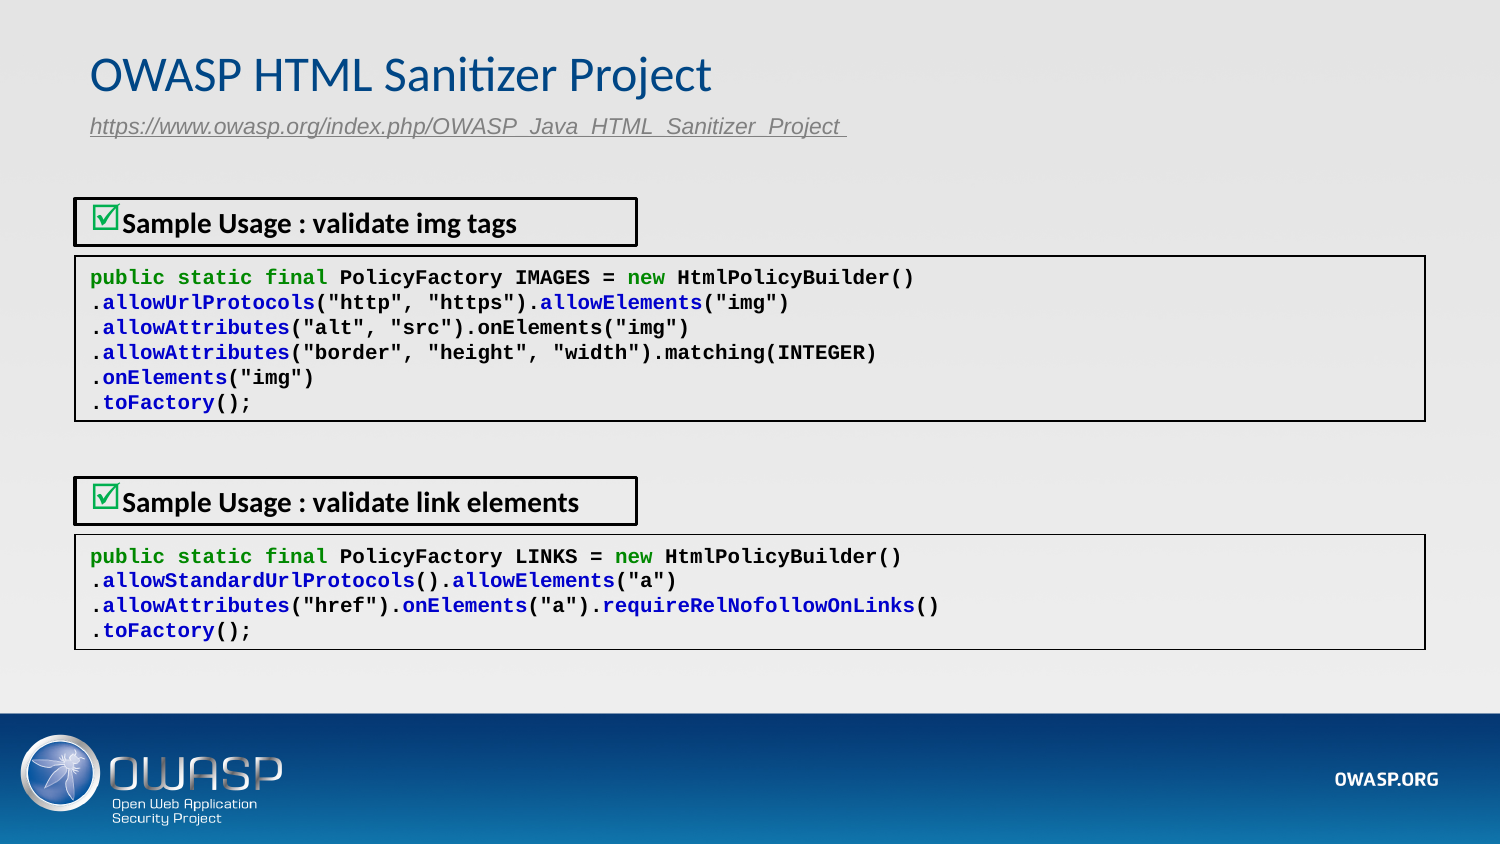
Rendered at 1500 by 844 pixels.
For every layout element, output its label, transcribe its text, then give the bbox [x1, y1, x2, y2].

text_box https://www.owasp.org/index.php/OWASP_Java_HTML_Sanitizer_Project [74, 104, 889, 147]
text_box Sample Usage : validate link elements [74, 477, 637, 525]
text_box Sample Usage : validate img tags [74, 198, 637, 246]
text_box public static final PolicyFactory IMAGES = new HtmlPolicyBuilder() .allowUrlProtocols("http", "https").allowElements("img") .allowAttributes("alt", "src").onElements("img") .allowAttributes("border", "height", "width").matching(INTEGER) .onElements("img") .toFactory(); [74, 256, 1425, 422]
text_box public static final PolicyFactory LINKS = new HtmlPolicyBuilder() .allowStandardUrlProtocols().allowElements("a") .allowAttributes("href").onElements("a").requireRelNofollowOnLinks() .toFactory(); [74, 534, 1425, 650]
text_box OWASP HTML Sanitizer Project [74, 33, 1425, 175]
picture [0, 0, 1500, 844]
